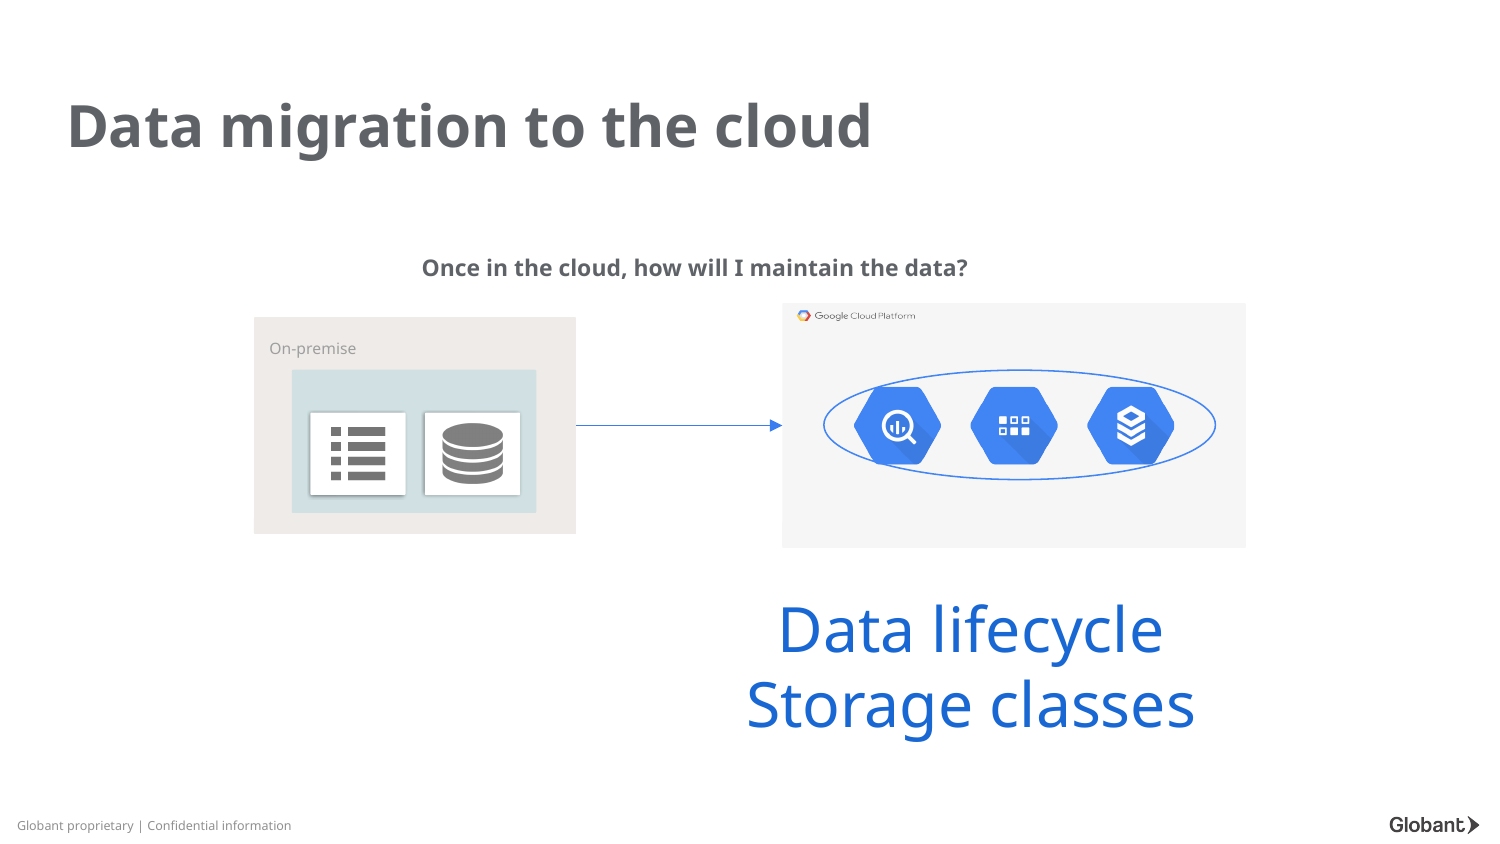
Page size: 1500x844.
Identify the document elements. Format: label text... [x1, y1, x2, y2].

picture [1086, 386, 1175, 465]
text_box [253, 316, 577, 535]
picture [970, 386, 1058, 465]
picture [853, 386, 942, 465]
picture [1388, 815, 1481, 835]
text_box Data lifecycle Storage classes [510, 642, 1433, 687]
text_box Data migration to the cloud [50, 38, 1216, 209]
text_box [782, 302, 1247, 549]
text_box Once in the cloud, how will I maintain the data? [406, 238, 986, 304]
